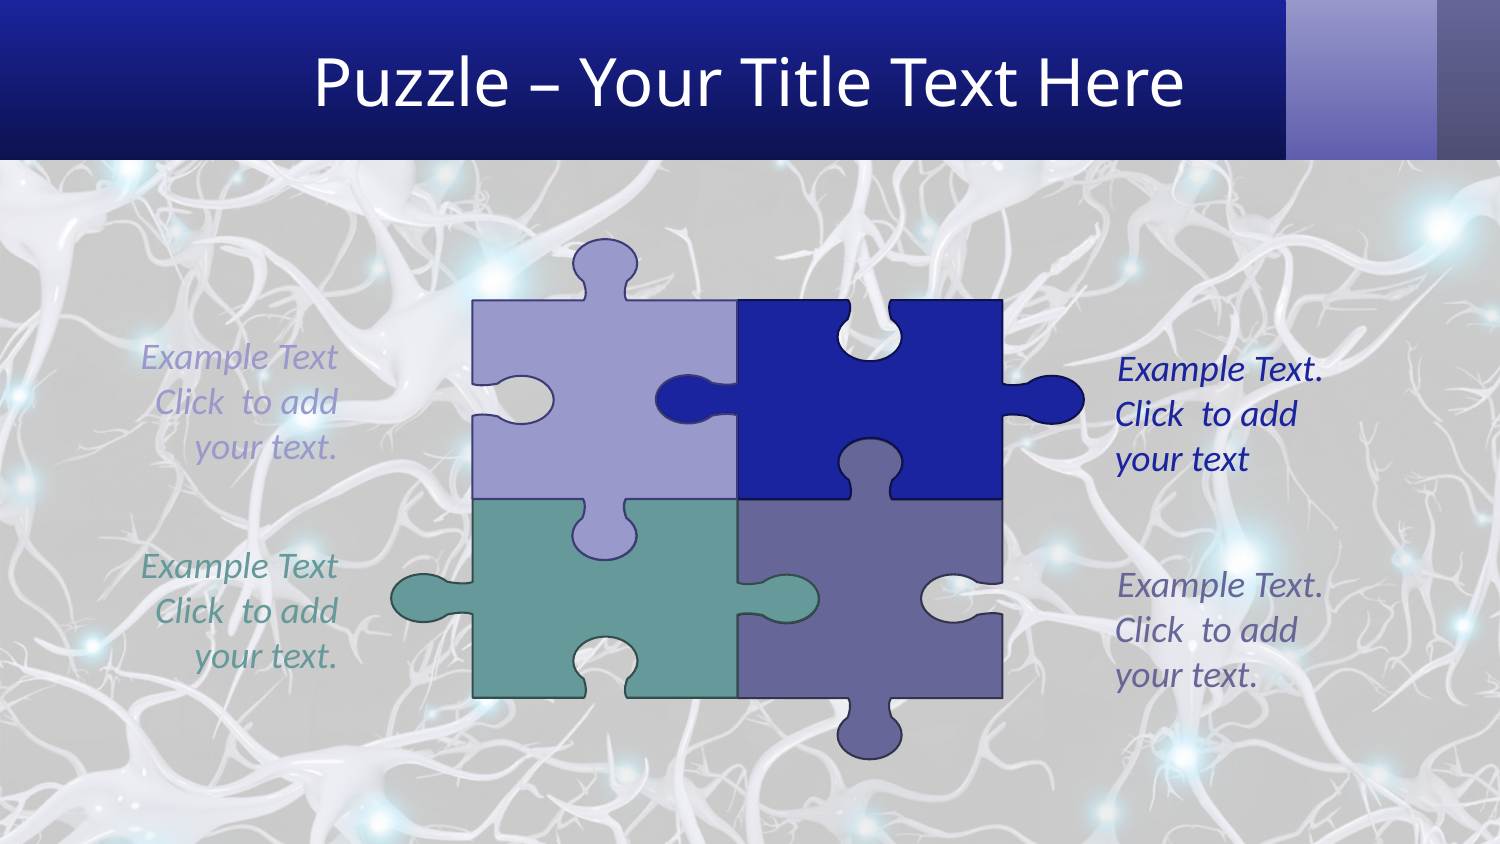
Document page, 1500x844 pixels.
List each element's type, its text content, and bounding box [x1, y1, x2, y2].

text_box Example Text. Click to add your text [1099, 336, 1342, 487]
picture [0, 159, 1500, 844]
text_box Example Text Click to add your text. [87, 533, 354, 683]
text_box Example Text. Click to add your text. [1099, 553, 1342, 703]
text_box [390, 238, 1085, 760]
title Puzzle – Your Title Text Here [75, 9, 1425, 150]
text_box Example Text Click to add your text. [87, 324, 354, 475]
